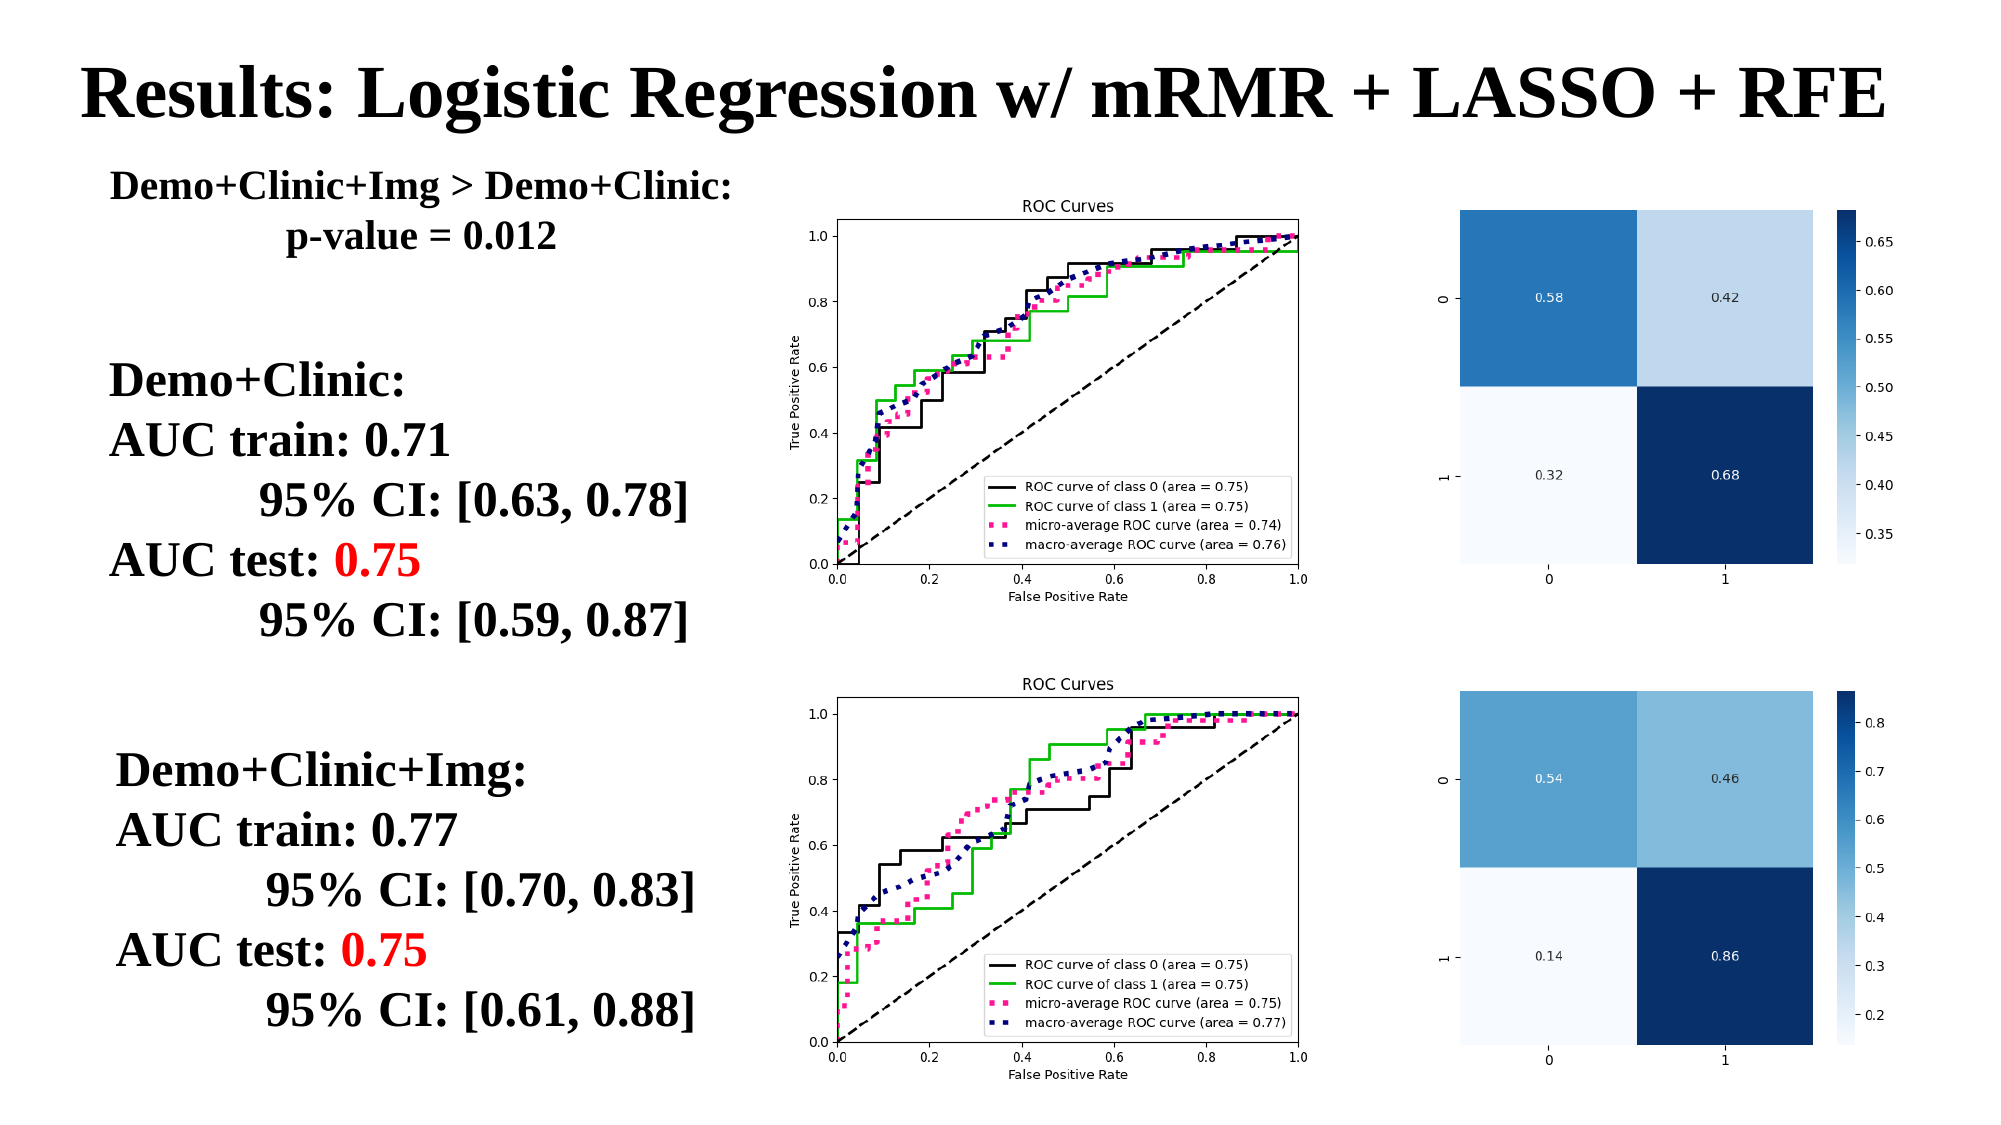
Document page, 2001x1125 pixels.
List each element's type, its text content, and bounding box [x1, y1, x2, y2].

picture [780, 189, 1317, 613]
text_box Demo+Clinic+Img: AUC train: 0.77 95% CI: [0.70, 0.83] AUC test: 0.75 95% CI: [0.61, 0.88] [100, 729, 712, 1044]
text_box Results: Logistic Regression w/ mRMR + LASSO + RFE [65, 34, 1905, 140]
picture [1427, 200, 1903, 596]
picture [1427, 681, 1894, 1077]
text_box Demo+Clinic+Img > Demo+Clinic: p-value = 0.012 [94, 150, 749, 265]
text_box Demo+Clinic: AUC train: 0.71 95% CI: [0.63, 0.78] AUC test: 0.75 95% CI: [0.59, 0.87] [93, 338, 705, 654]
picture [780, 667, 1317, 1091]
